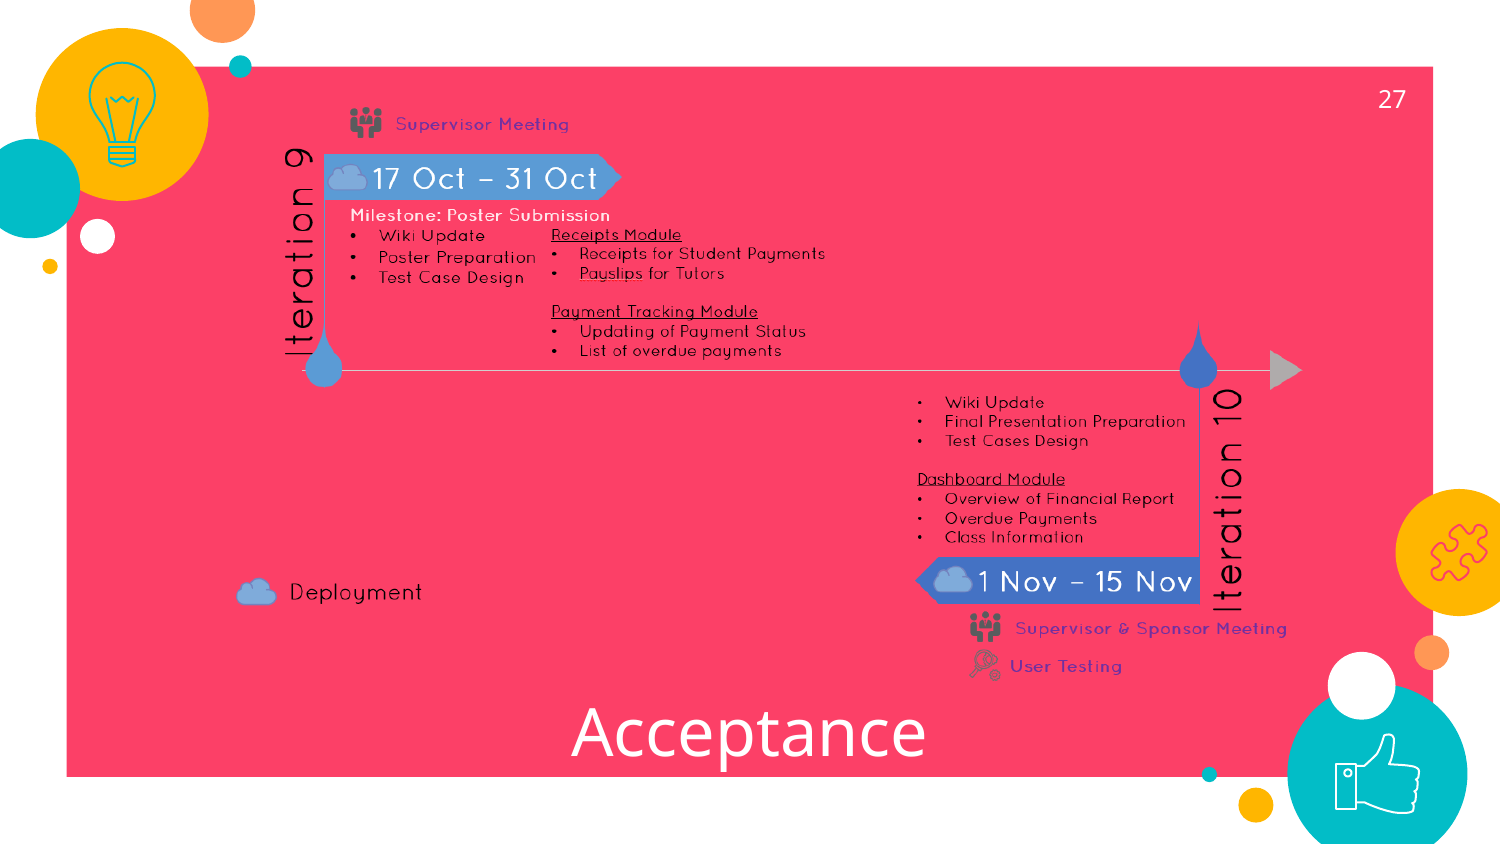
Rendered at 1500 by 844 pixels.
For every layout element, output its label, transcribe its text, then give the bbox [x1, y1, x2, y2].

slide_number 27 [1331, 68, 1422, 134]
picture [220, 83, 1314, 682]
text_box Acceptance [361, 693, 1139, 766]
